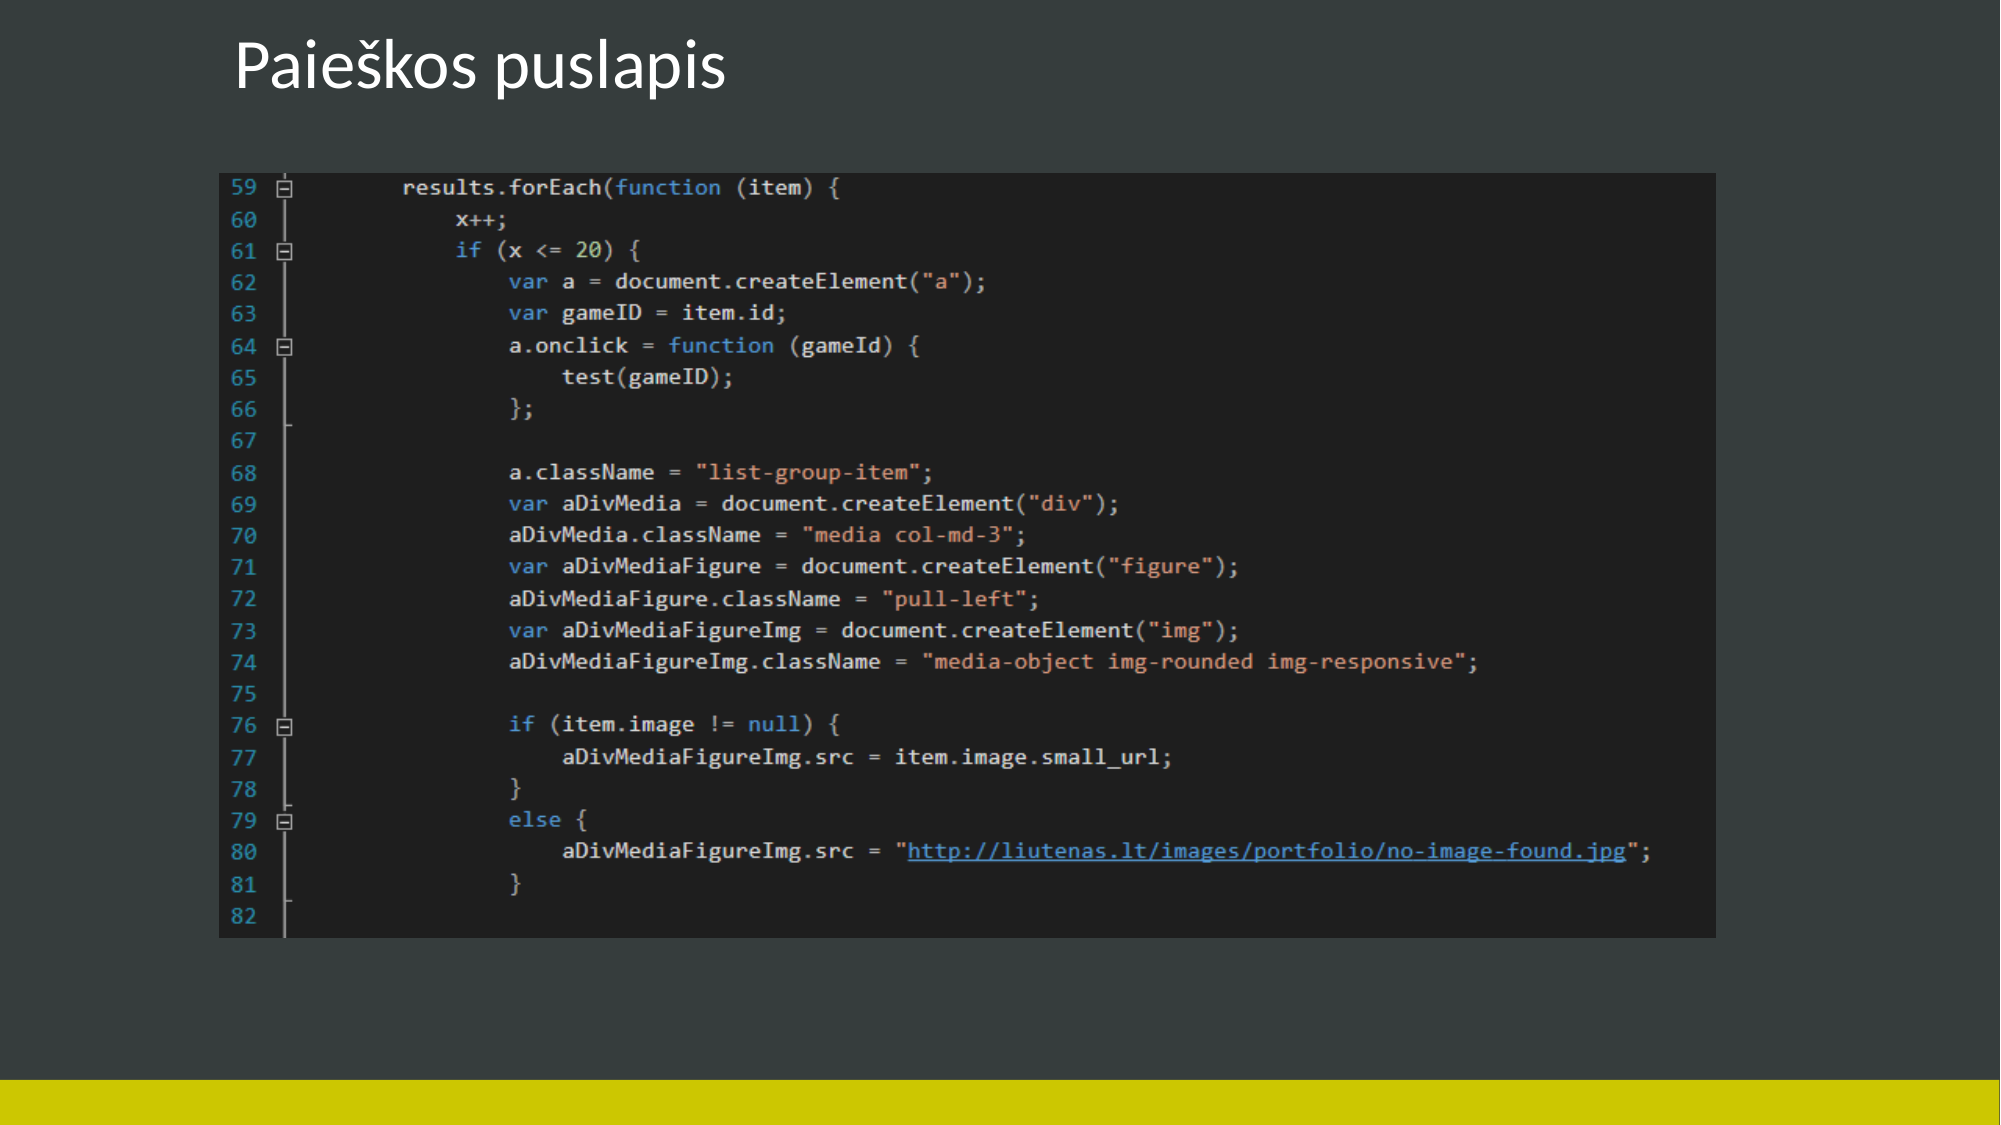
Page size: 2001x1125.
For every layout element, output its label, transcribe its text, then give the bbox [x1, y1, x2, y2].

title Paieškos puslapis [219, 0, 1780, 112]
picture [219, 173, 1716, 938]
